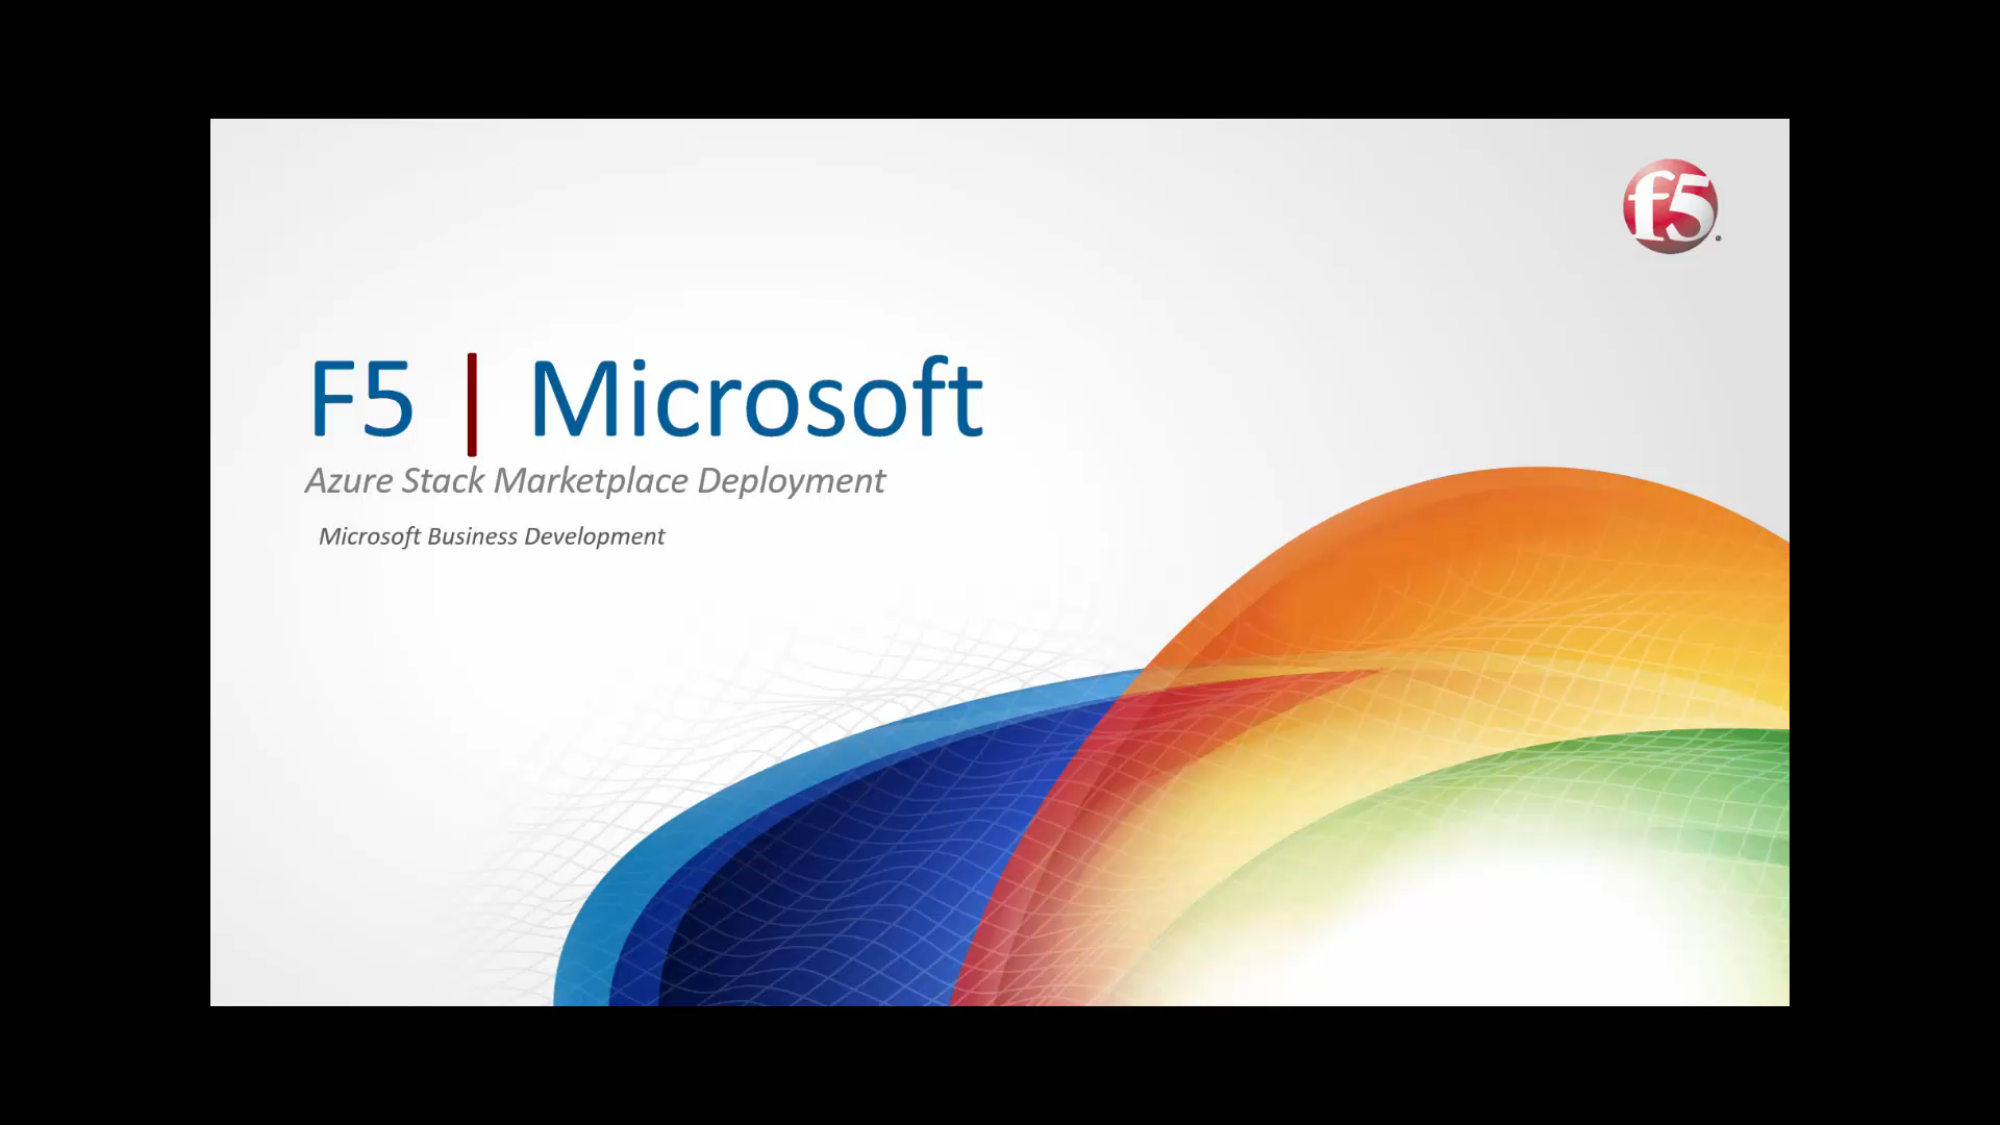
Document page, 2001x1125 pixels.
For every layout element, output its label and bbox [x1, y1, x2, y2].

text_box [0, 0, 2000, 1125]
